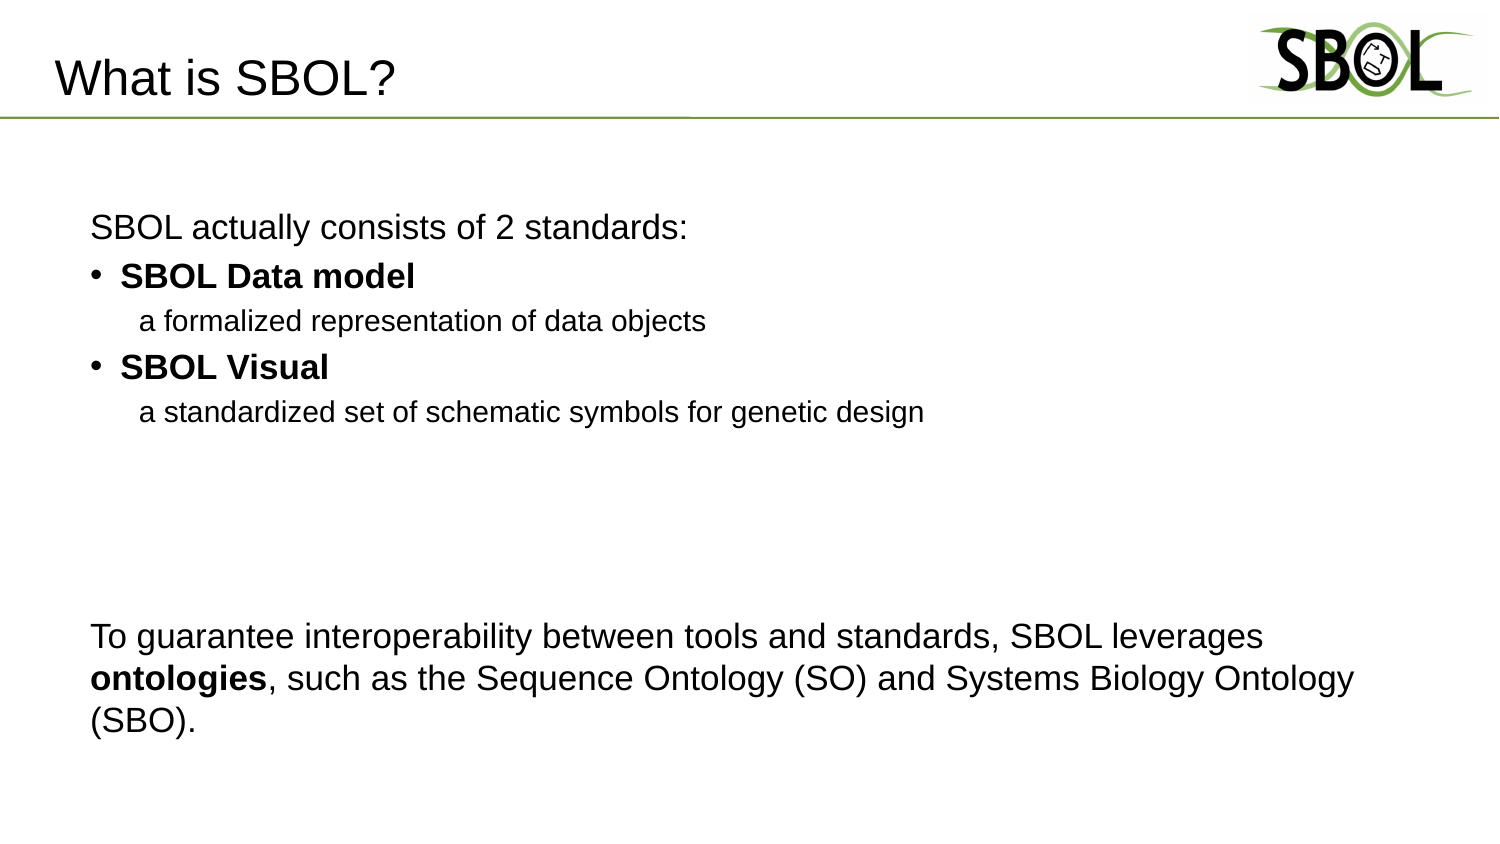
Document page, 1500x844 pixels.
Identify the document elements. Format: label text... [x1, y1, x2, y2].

picture [1248, 13, 1488, 105]
list SBOL actually consists of 2 standards: SBOL Data model a formalized representation of data objects SBOL Visual a standardized set of schematic symbols for genetic design To guarantee interoperability between tools and standards, SBOL leverages ontologies, such as the Sequence Ontology (SO) and Systems Biology Ontology (SBO). [74, 196, 1426, 754]
title What is SBOL? [39, 33, 1390, 118]
